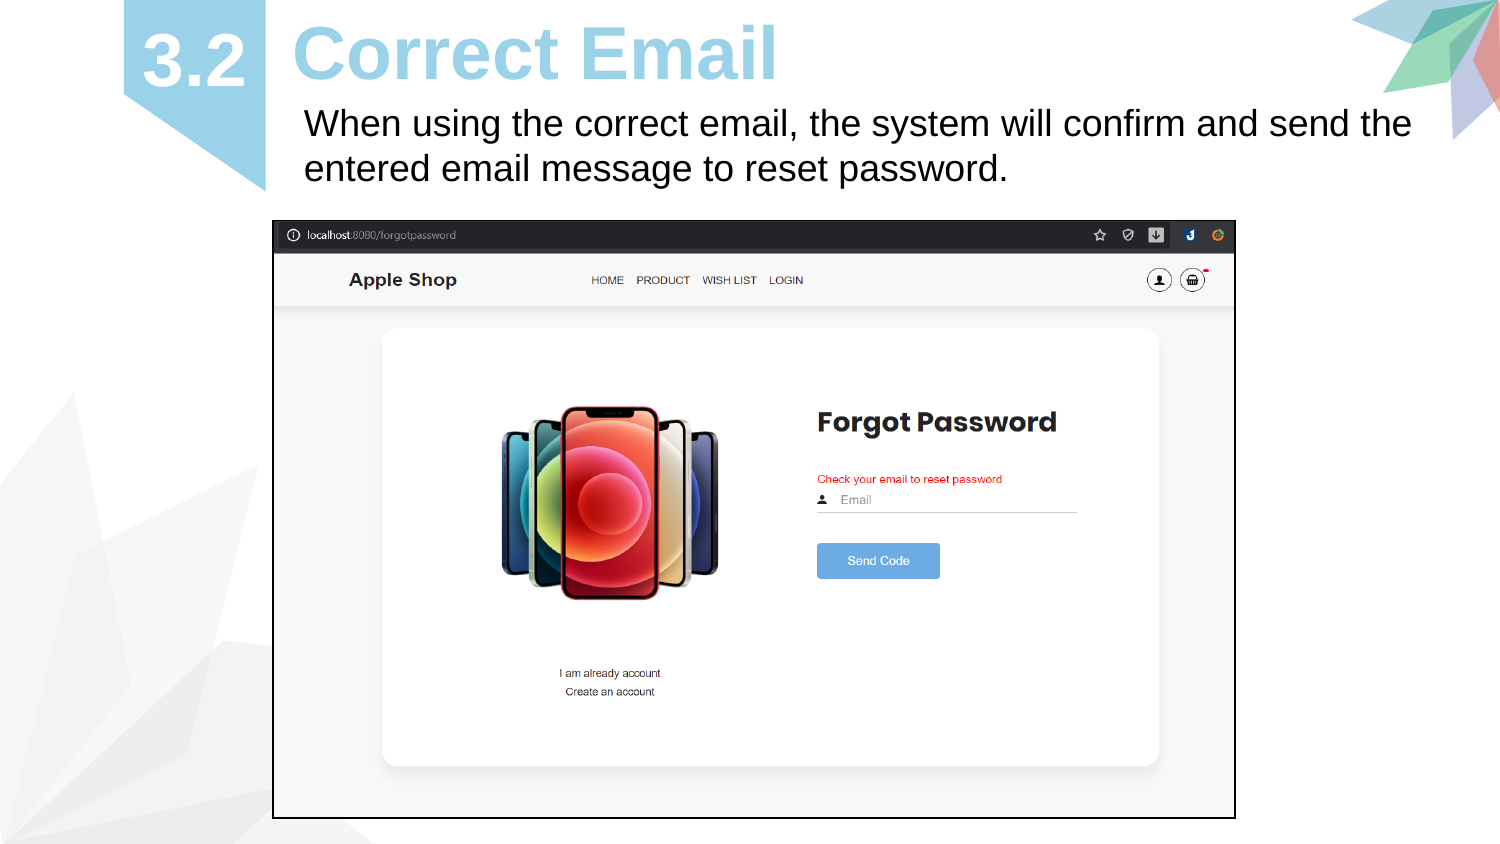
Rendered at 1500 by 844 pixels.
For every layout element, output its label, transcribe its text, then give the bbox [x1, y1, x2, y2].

text_box When using the correct email, the system will confirm and send the entered email message to reset password. [289, 91, 1447, 196]
text_box Correct Email [277, 0, 1117, 102]
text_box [123, 0, 266, 192]
picture [0, 0, 1500, 844]
